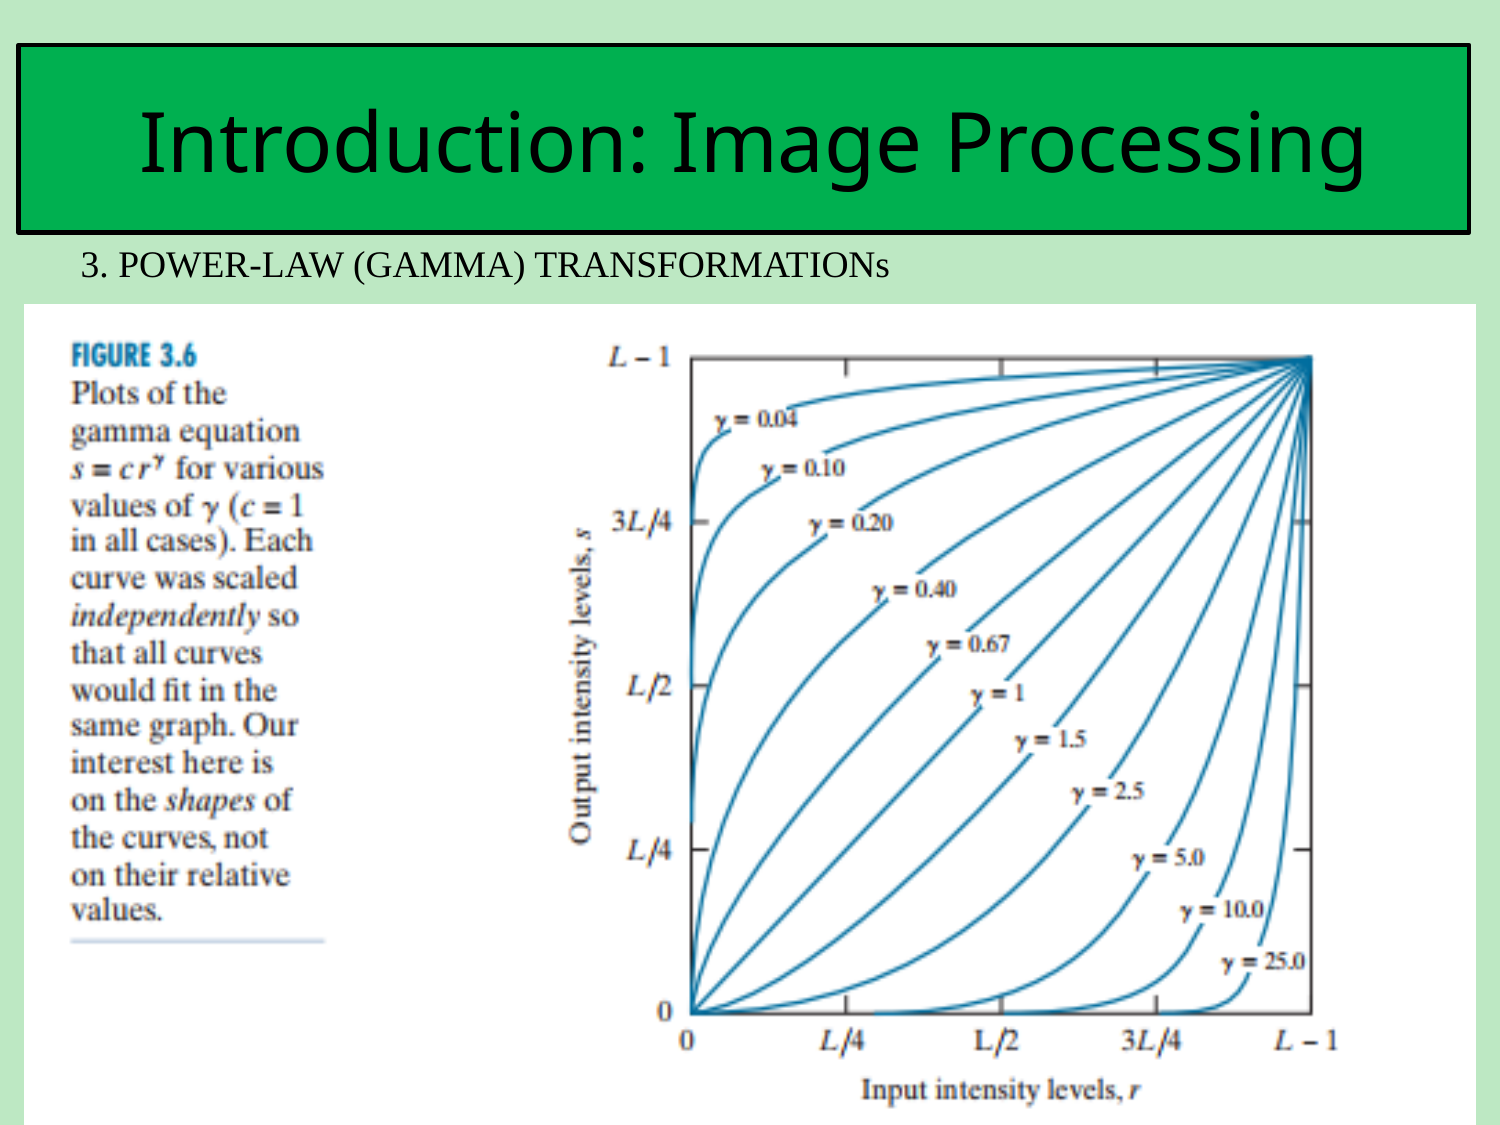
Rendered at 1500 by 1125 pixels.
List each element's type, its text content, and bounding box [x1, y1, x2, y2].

title Introduction: Image Processing [18, 45, 1469, 233]
text_box 3. POWER-LAW (GAMMA) TRANSFORMATIONs [65, 232, 1078, 302]
picture [24, 304, 1476, 1125]
